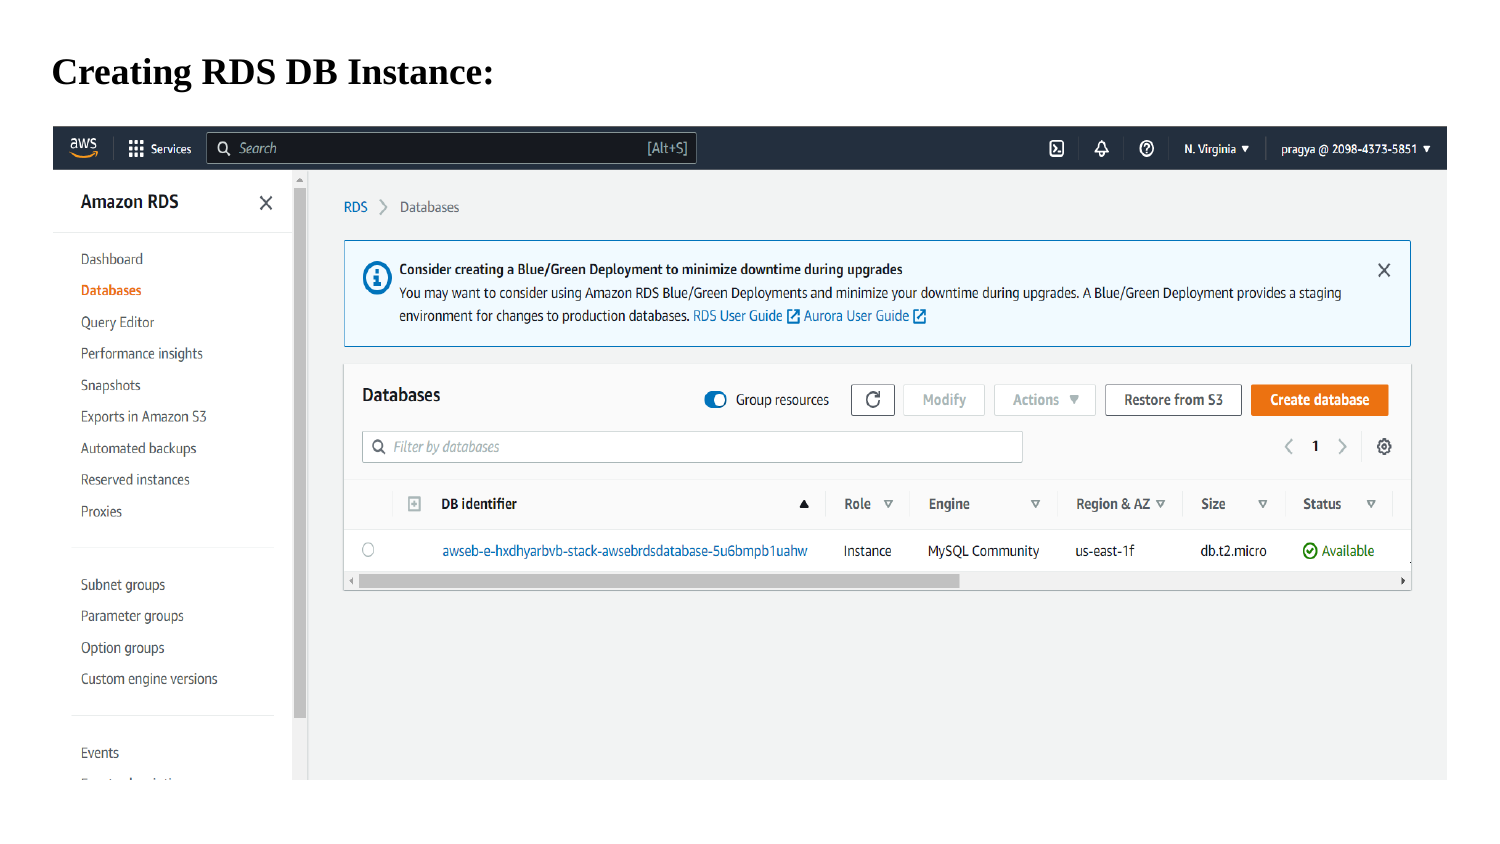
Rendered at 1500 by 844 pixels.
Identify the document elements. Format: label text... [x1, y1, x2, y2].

text_box Creating RDS DB Instance: [36, 25, 529, 108]
picture [53, 125, 1447, 780]
